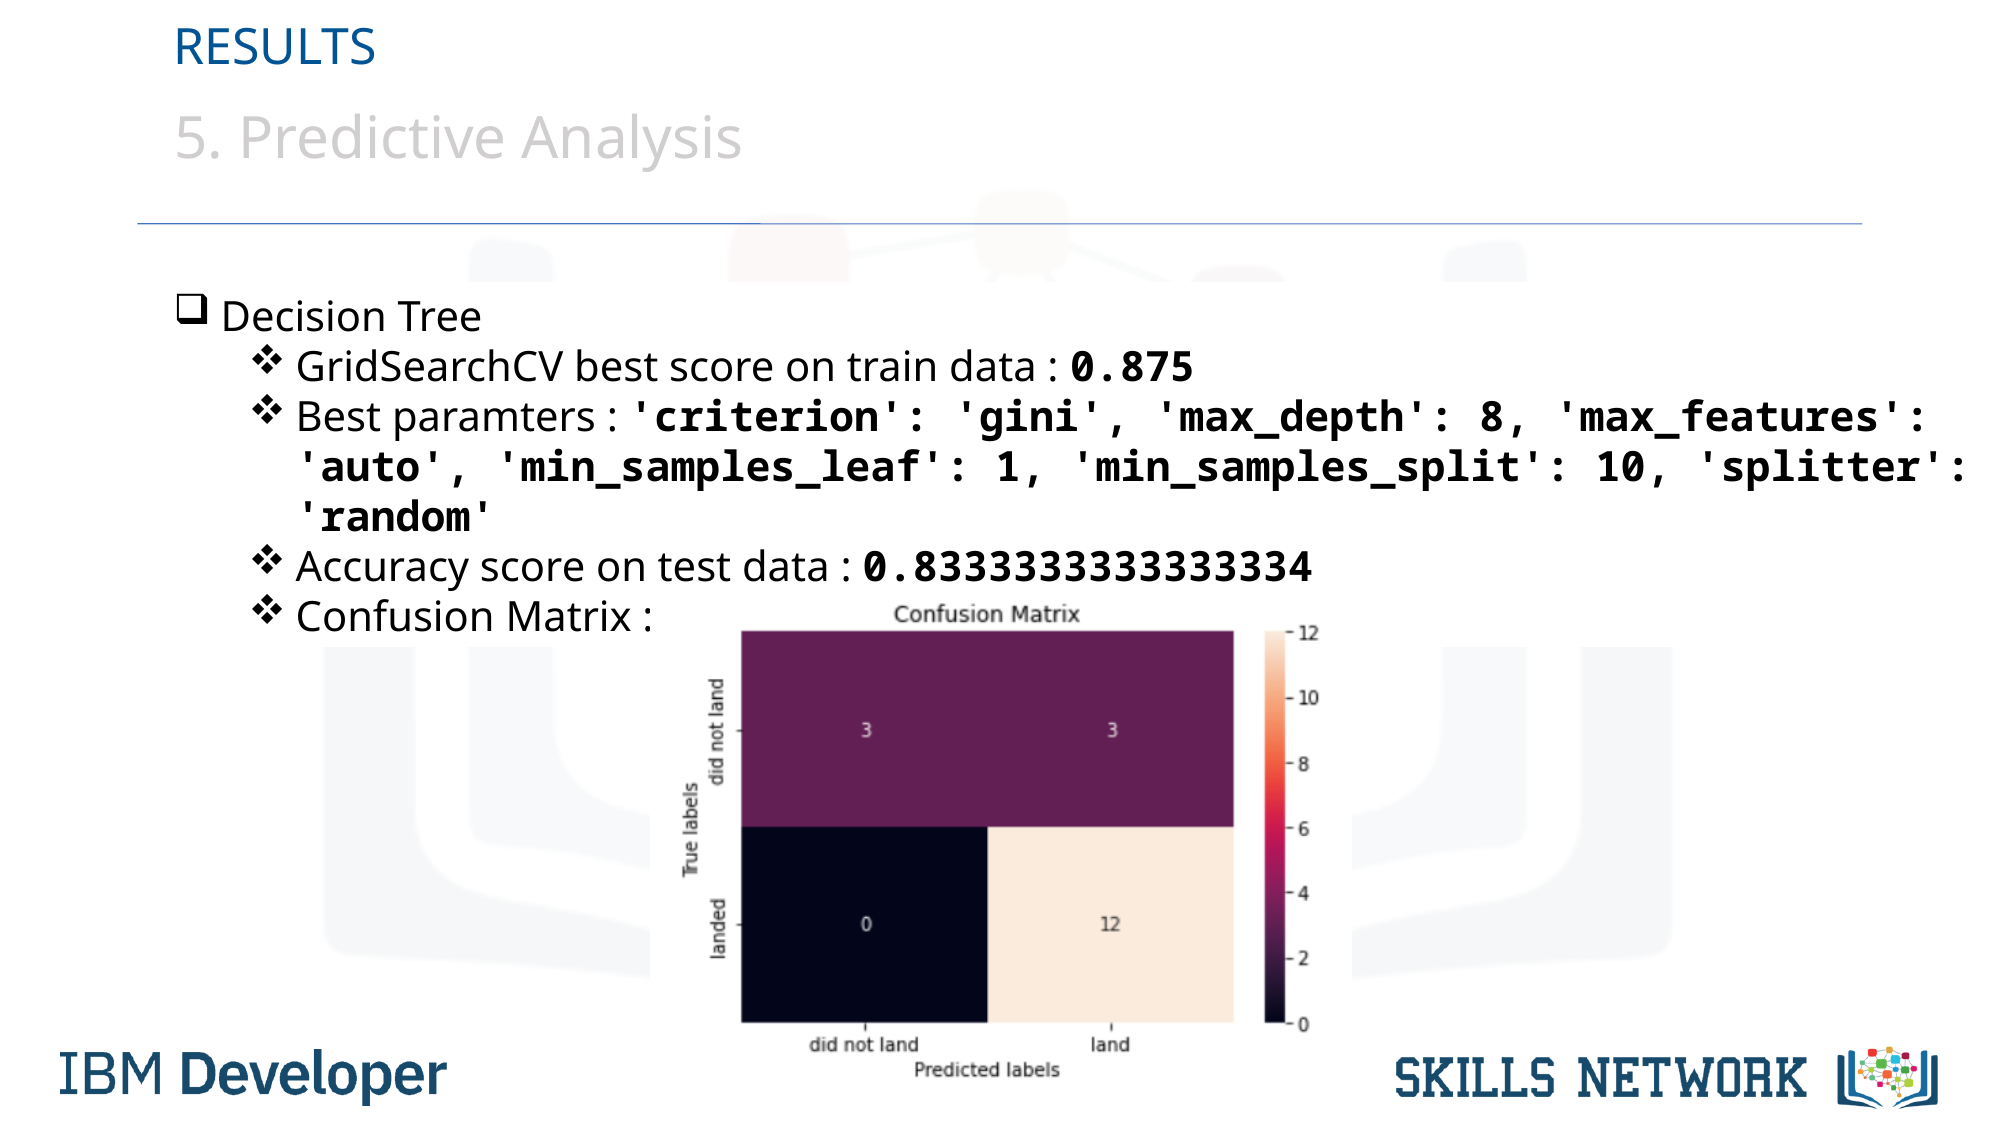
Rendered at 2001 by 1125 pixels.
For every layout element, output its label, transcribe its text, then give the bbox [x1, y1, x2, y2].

title 5. Predictive Analysis [159, 63, 1891, 217]
text_box Decision Tree GridSearchCV best score on train data : 0.875 Best paramters : 'criterion': 'gini', 'max_depth': 8, 'max_features': 'auto', 'min_samples_leaf': 1, 'min_samples_split': 10, 'splitter': 'random' Accuracy score on test data : 0.8333333333333334 Confusion Matrix : [158, 281, 1988, 648]
picture [649, 588, 1352, 1103]
text_box RESULTS [158, 0, 1621, 113]
picture [1390, 1045, 1945, 1111]
picture [55, 1045, 459, 1108]
